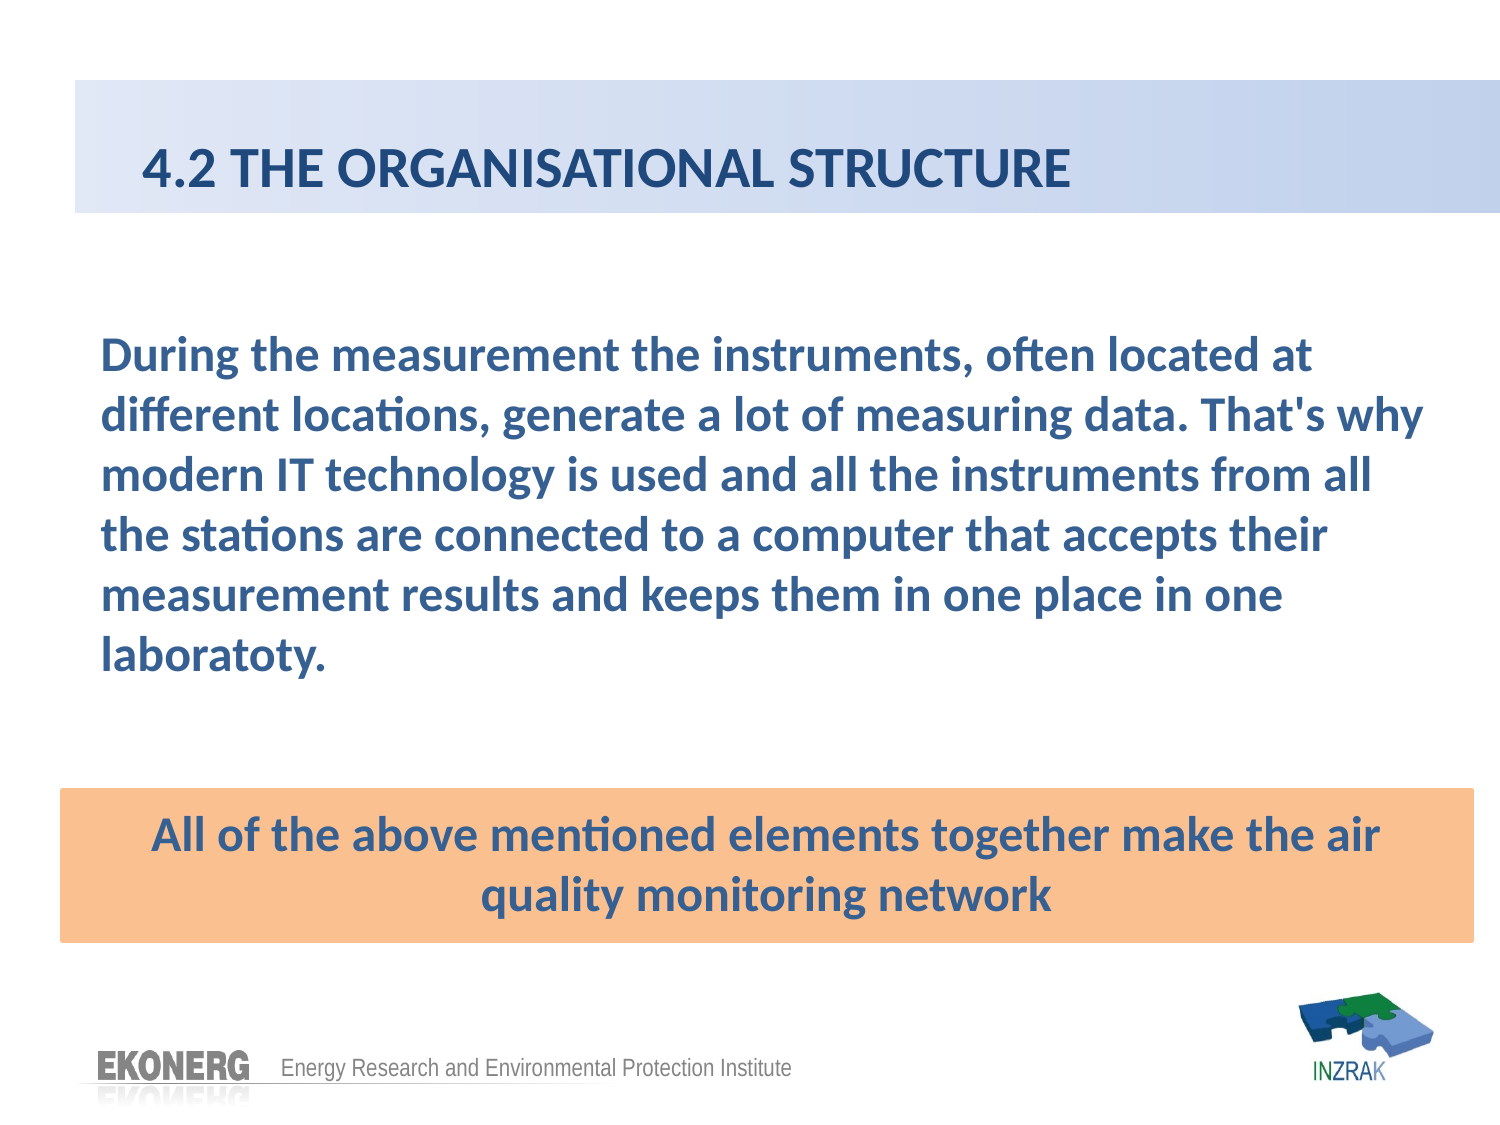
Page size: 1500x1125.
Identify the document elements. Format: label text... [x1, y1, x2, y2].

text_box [61, 1043, 922, 1112]
text_box During the measurement the instruments, often located at different locations, generate a lot of measuring data. That's why modern IT technology is used and all the instruments from all the stations are connected to a computer that accepts their measurement results and keeps them in one place in one laboratoty. All of the above mentioned elements together make the air quality monitoring network [85, 313, 1447, 929]
title 4.2 THE ORGANISATIONAL STRUCTURE [75, 80, 1500, 213]
text_box [60, 788, 1474, 943]
picture [1298, 992, 1434, 1088]
